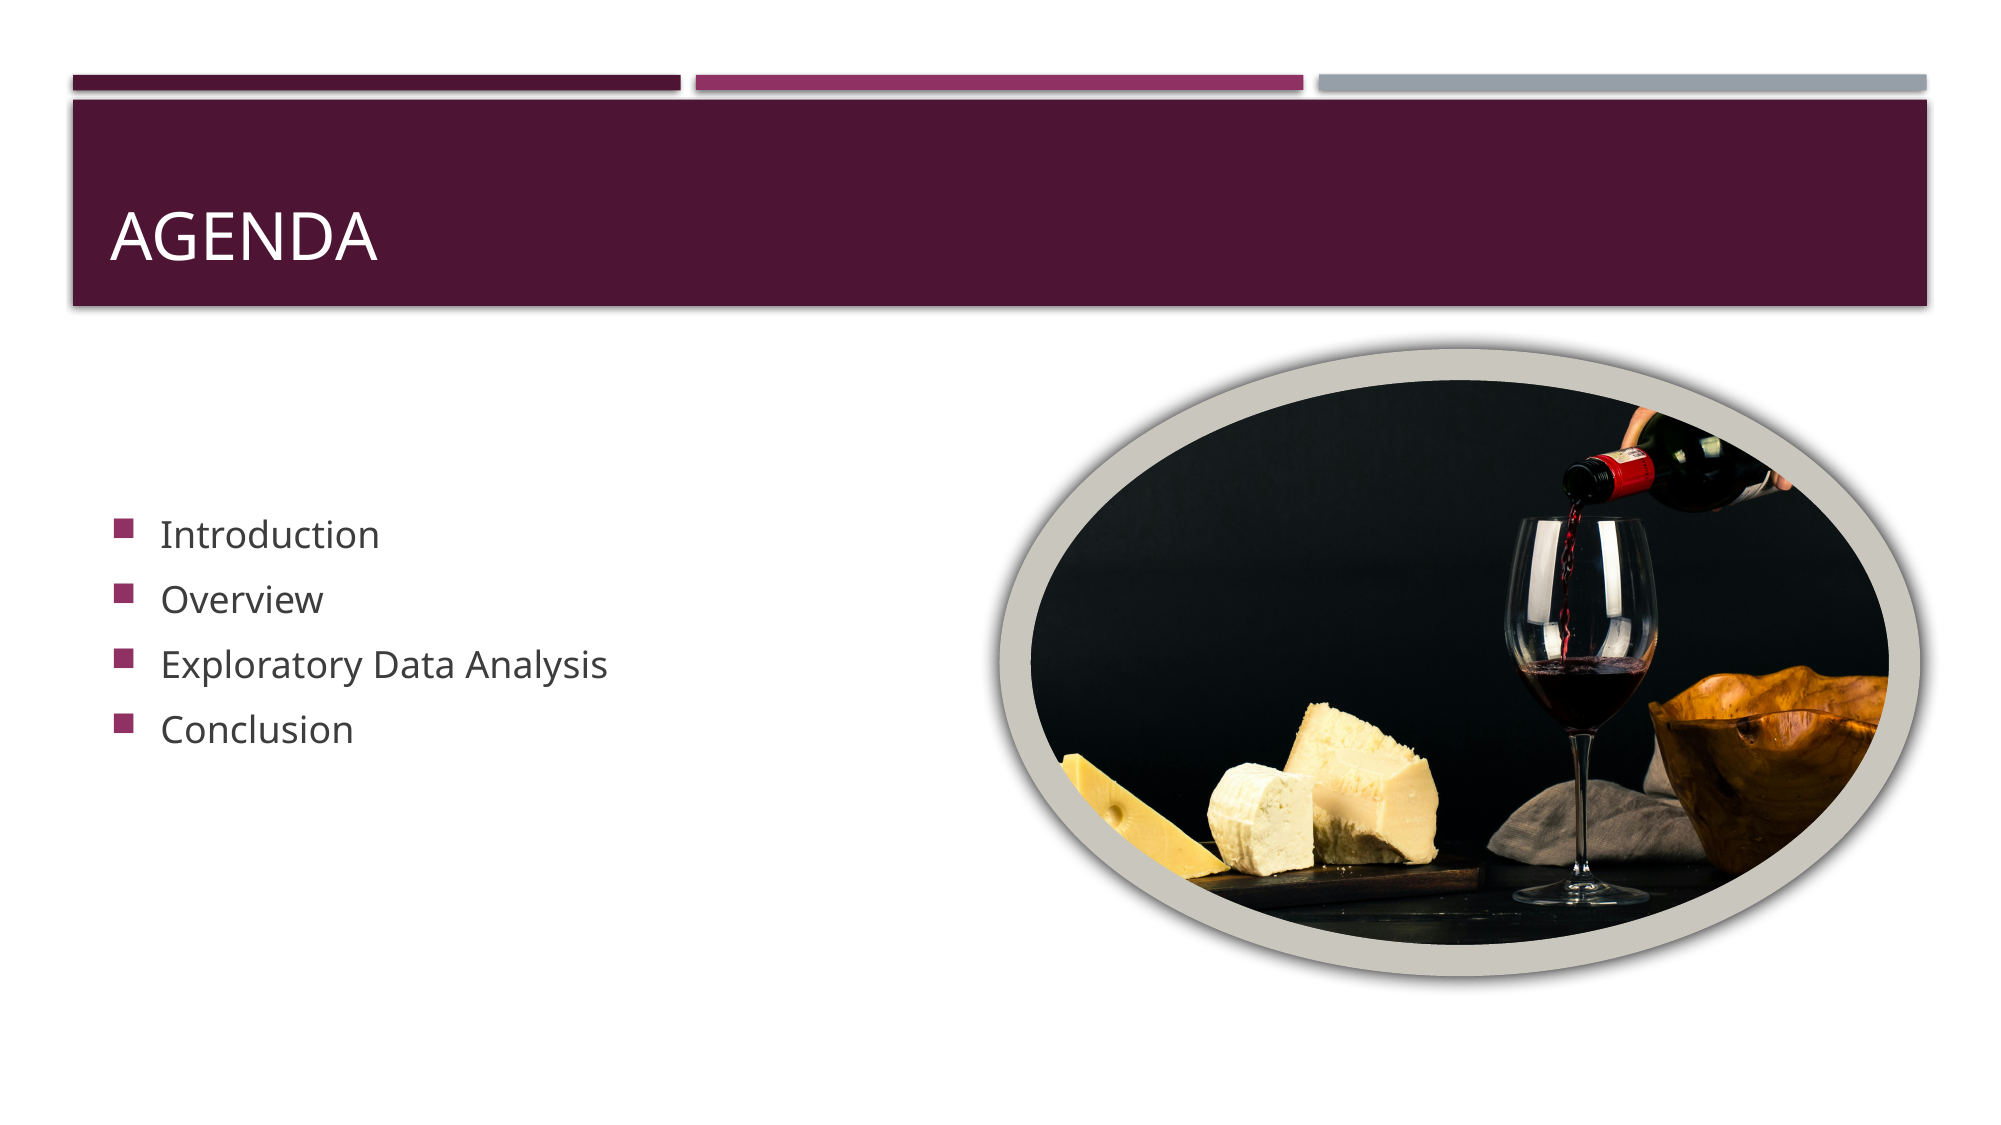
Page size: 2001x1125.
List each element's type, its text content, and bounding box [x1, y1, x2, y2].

picture [1014, 364, 1906, 962]
title Agenda [95, 119, 1905, 282]
list Introduction Overview Exploratory Data Analysis Conclusion [95, 365, 985, 962]
